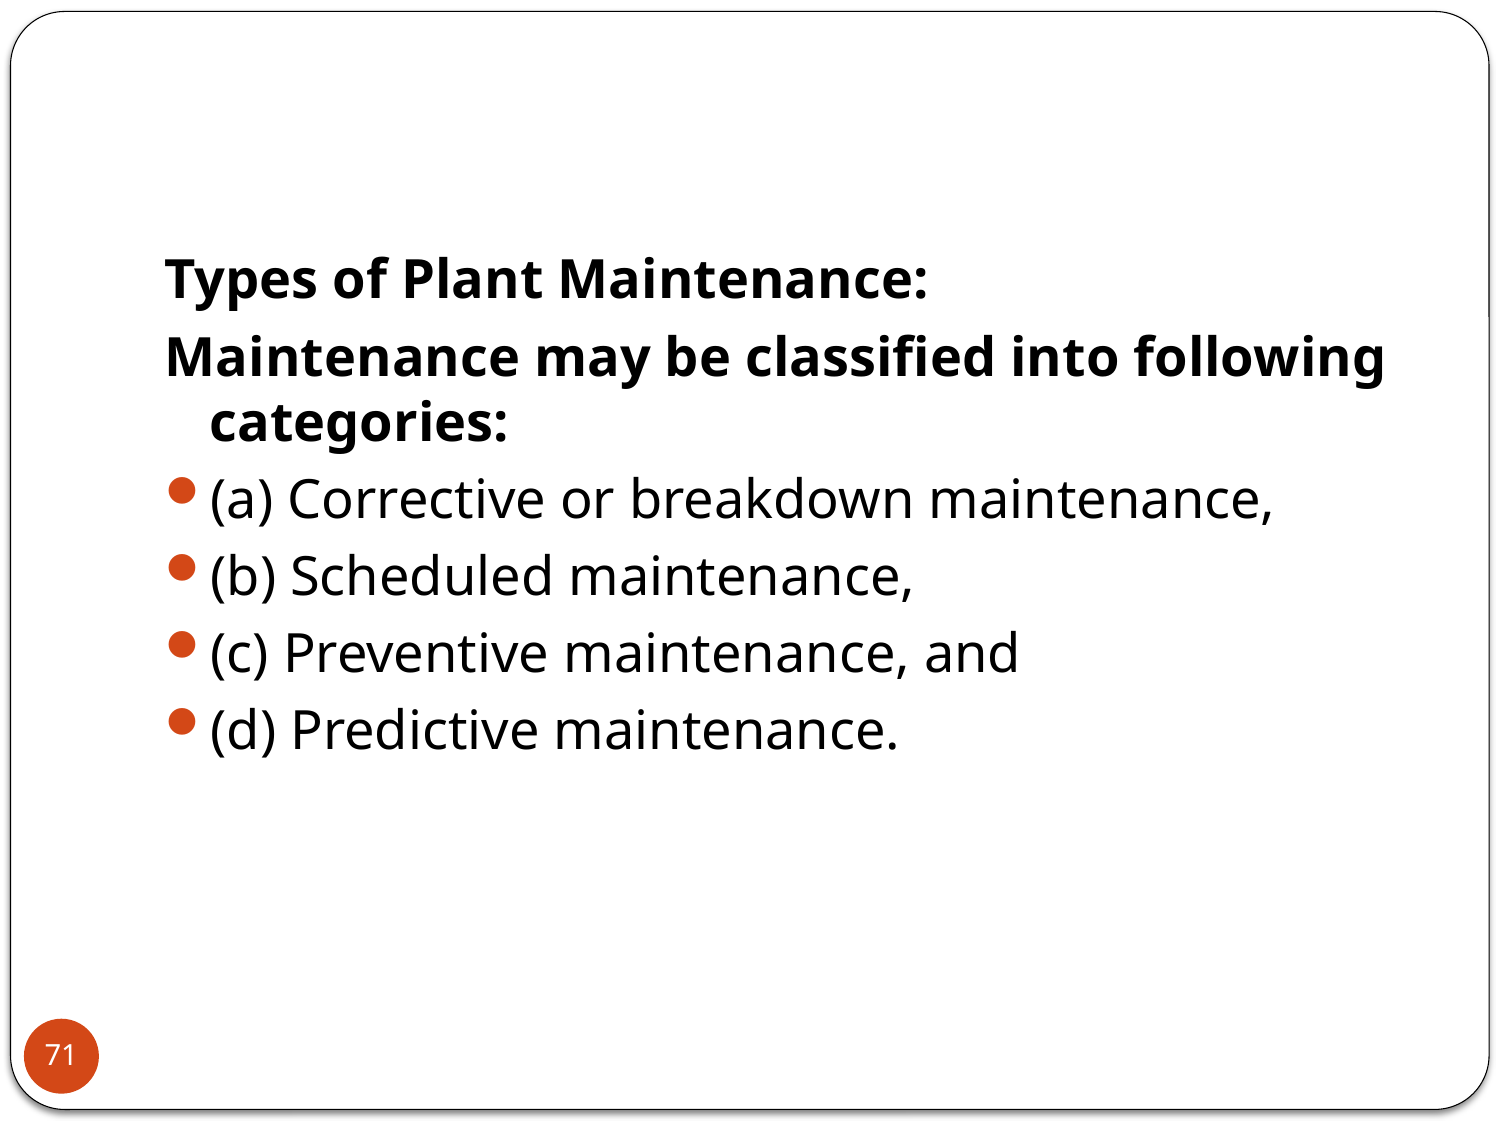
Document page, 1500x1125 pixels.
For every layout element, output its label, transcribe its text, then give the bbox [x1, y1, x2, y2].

list Types of Plant Maintenance: Maintenance may be classified into following categories: (a) Corrective or breakdown maintenance, (b) Scheduled maintenance, (c) Preventive maintenance, and (d) Predictive maintenance. [150, 237, 1425, 988]
slide_number 71 [23, 1018, 99, 1094]
